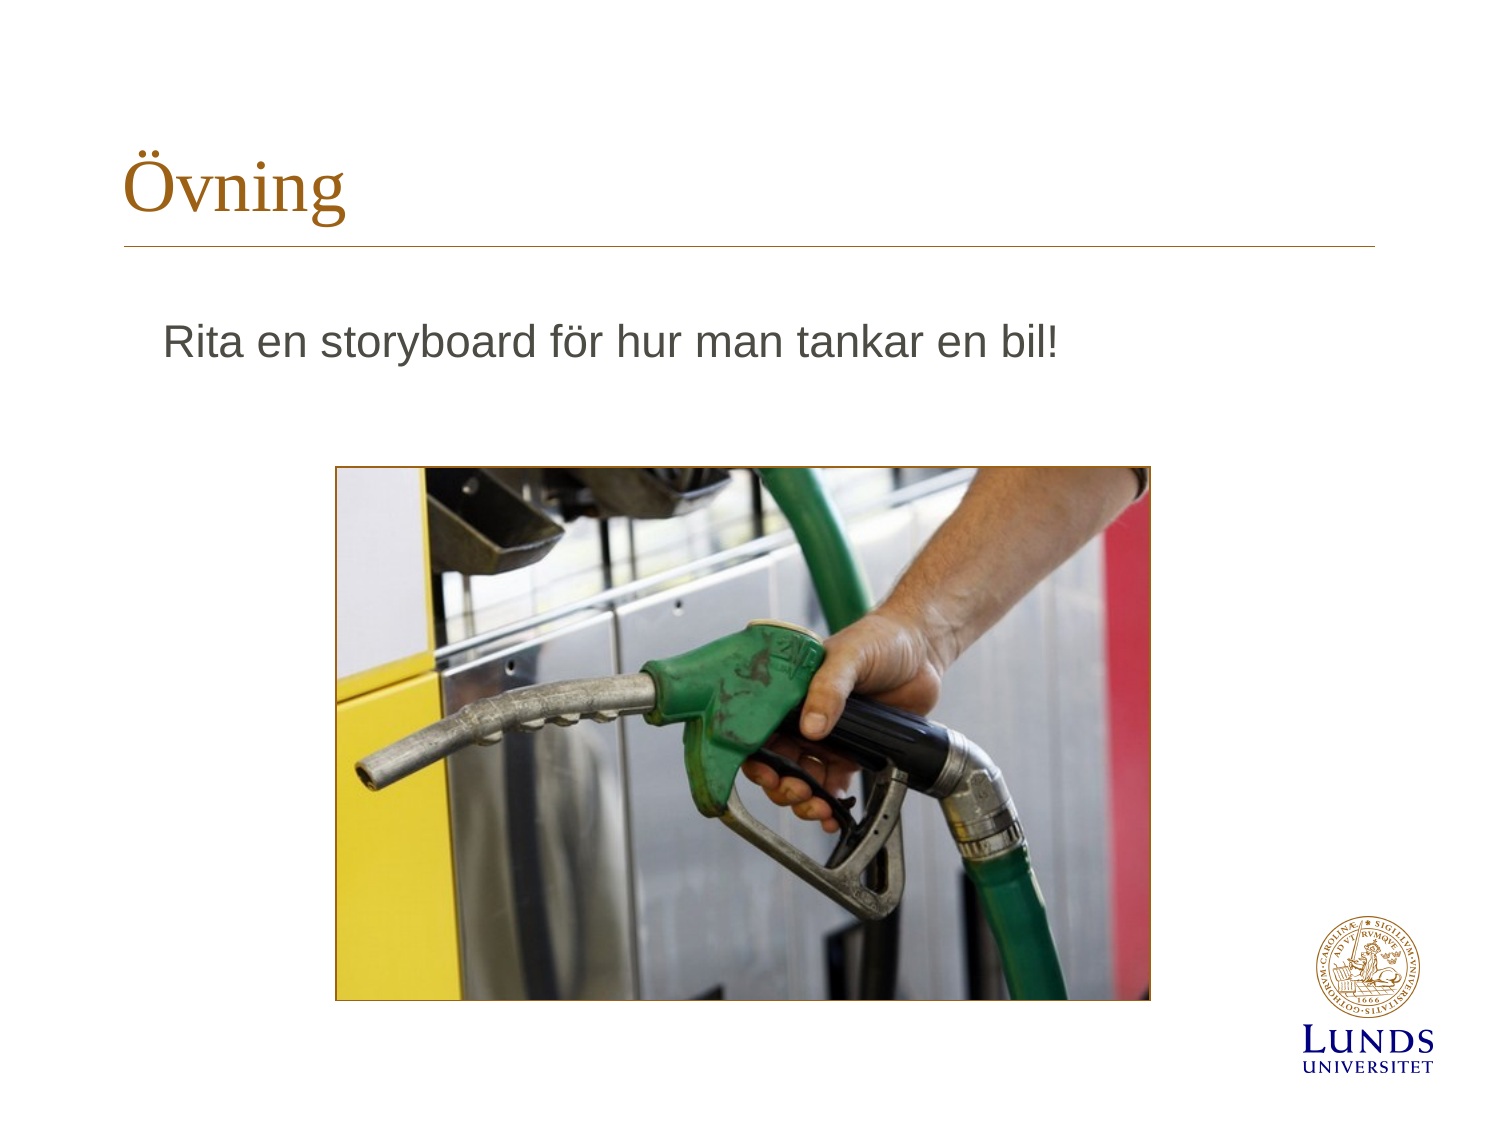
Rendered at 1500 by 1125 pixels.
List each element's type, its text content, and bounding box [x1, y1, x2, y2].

list Rita en storyboard för hur man tankar en bil! [109, 303, 1375, 891]
title Övning [106, 46, 1375, 235]
picture [336, 467, 1150, 1000]
picture [1303, 916, 1433, 1073]
